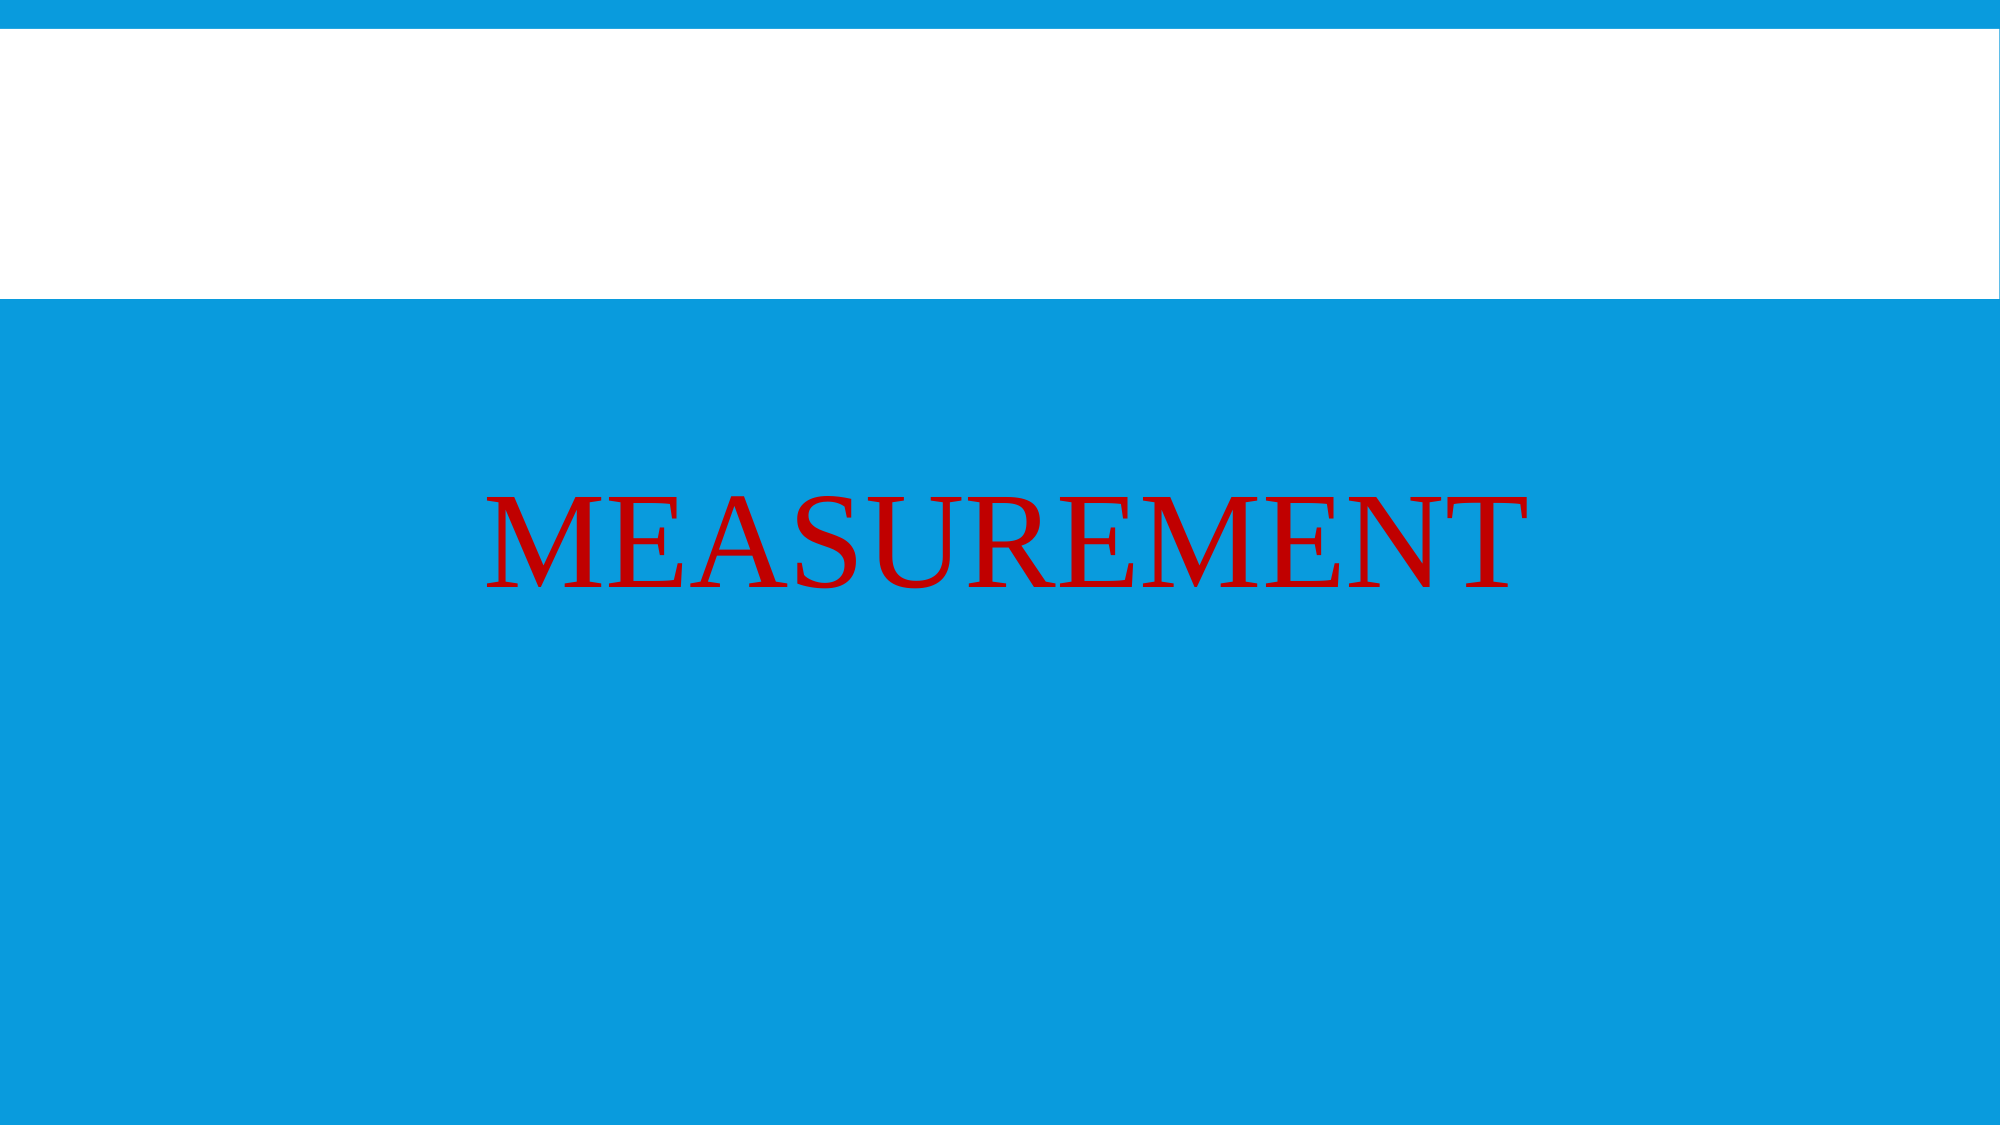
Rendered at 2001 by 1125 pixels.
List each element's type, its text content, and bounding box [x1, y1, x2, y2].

title Measurement [87, 463, 1927, 629]
